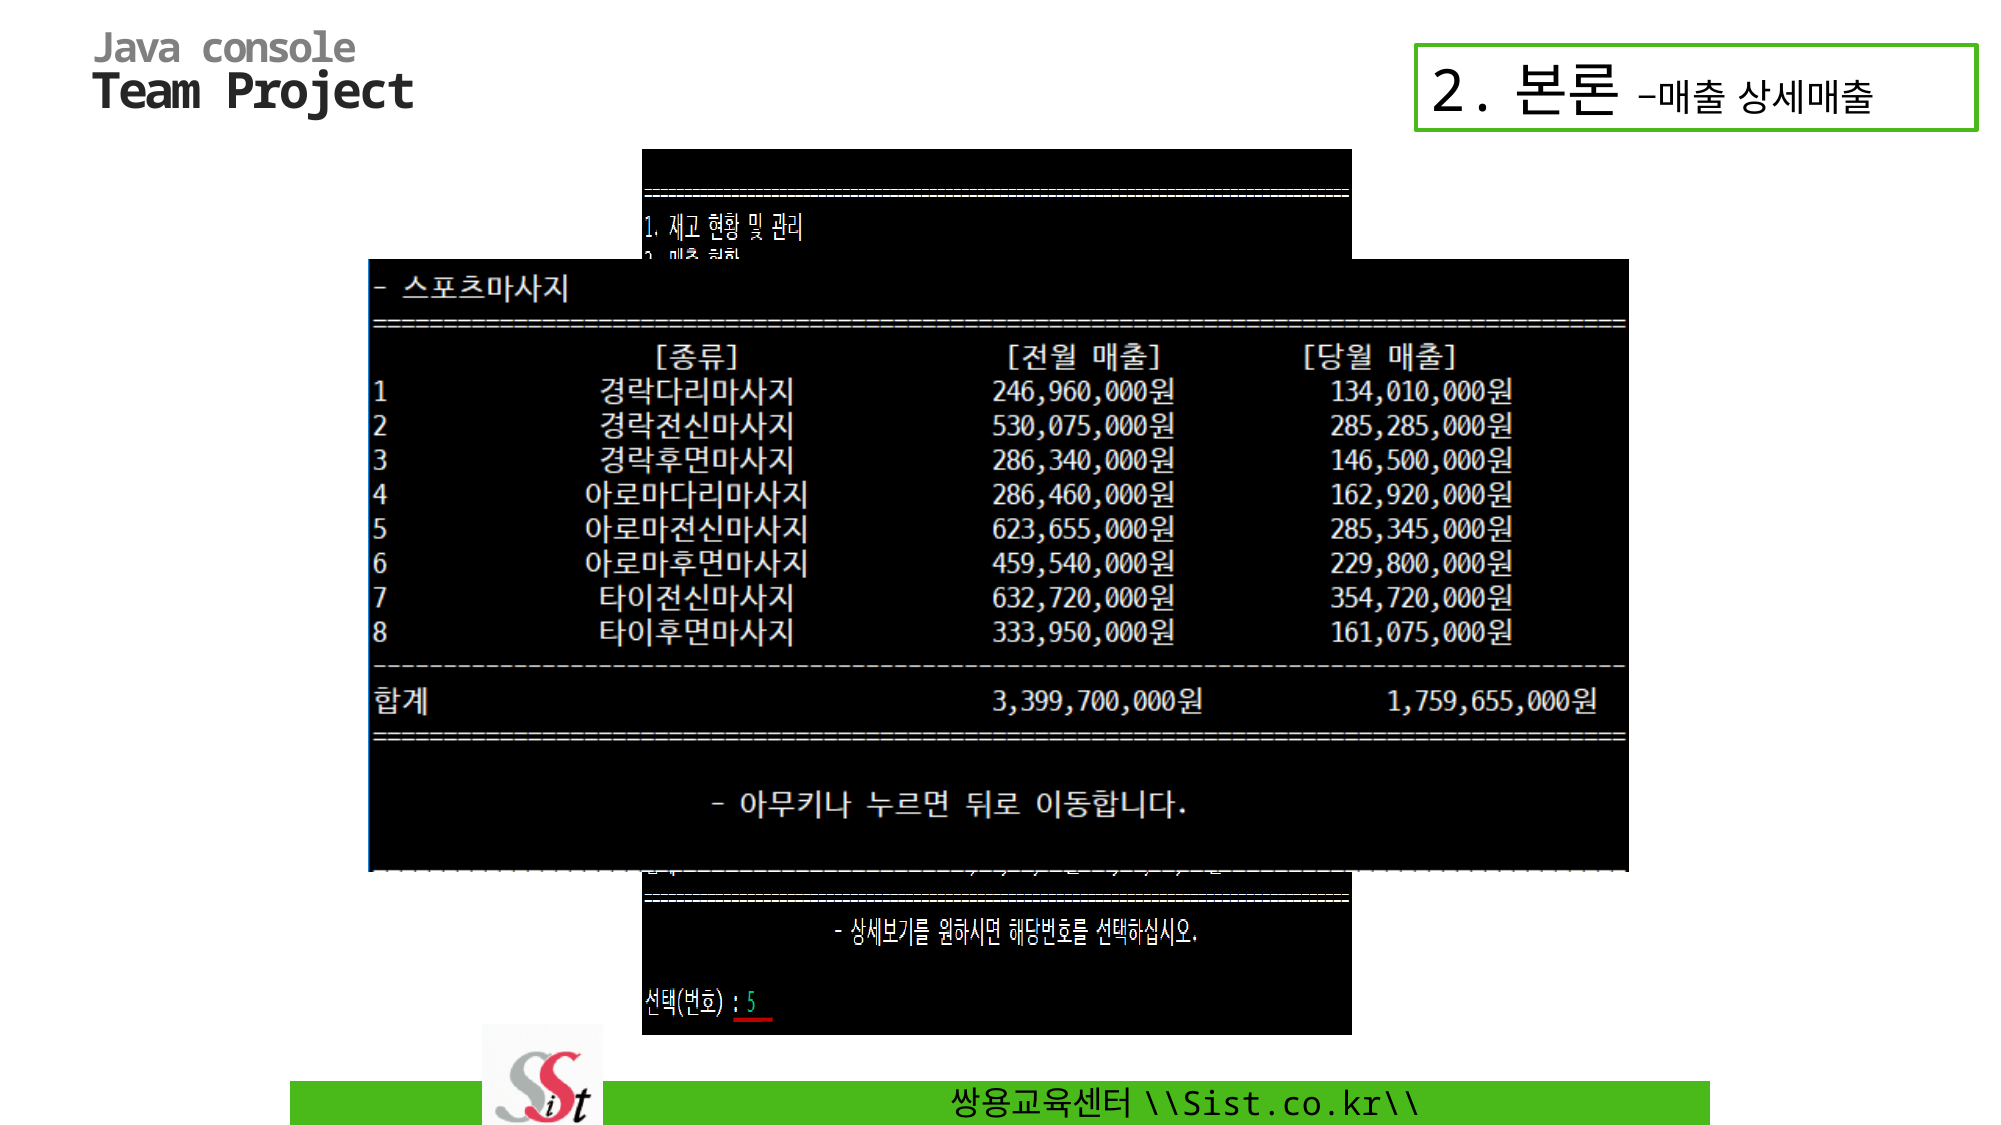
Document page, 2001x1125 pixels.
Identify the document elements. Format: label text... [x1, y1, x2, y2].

text_box 2.본론 –매출 상세매출 [1415, 45, 1977, 130]
picture [482, 1024, 603, 1125]
picture [368, 149, 1629, 1035]
